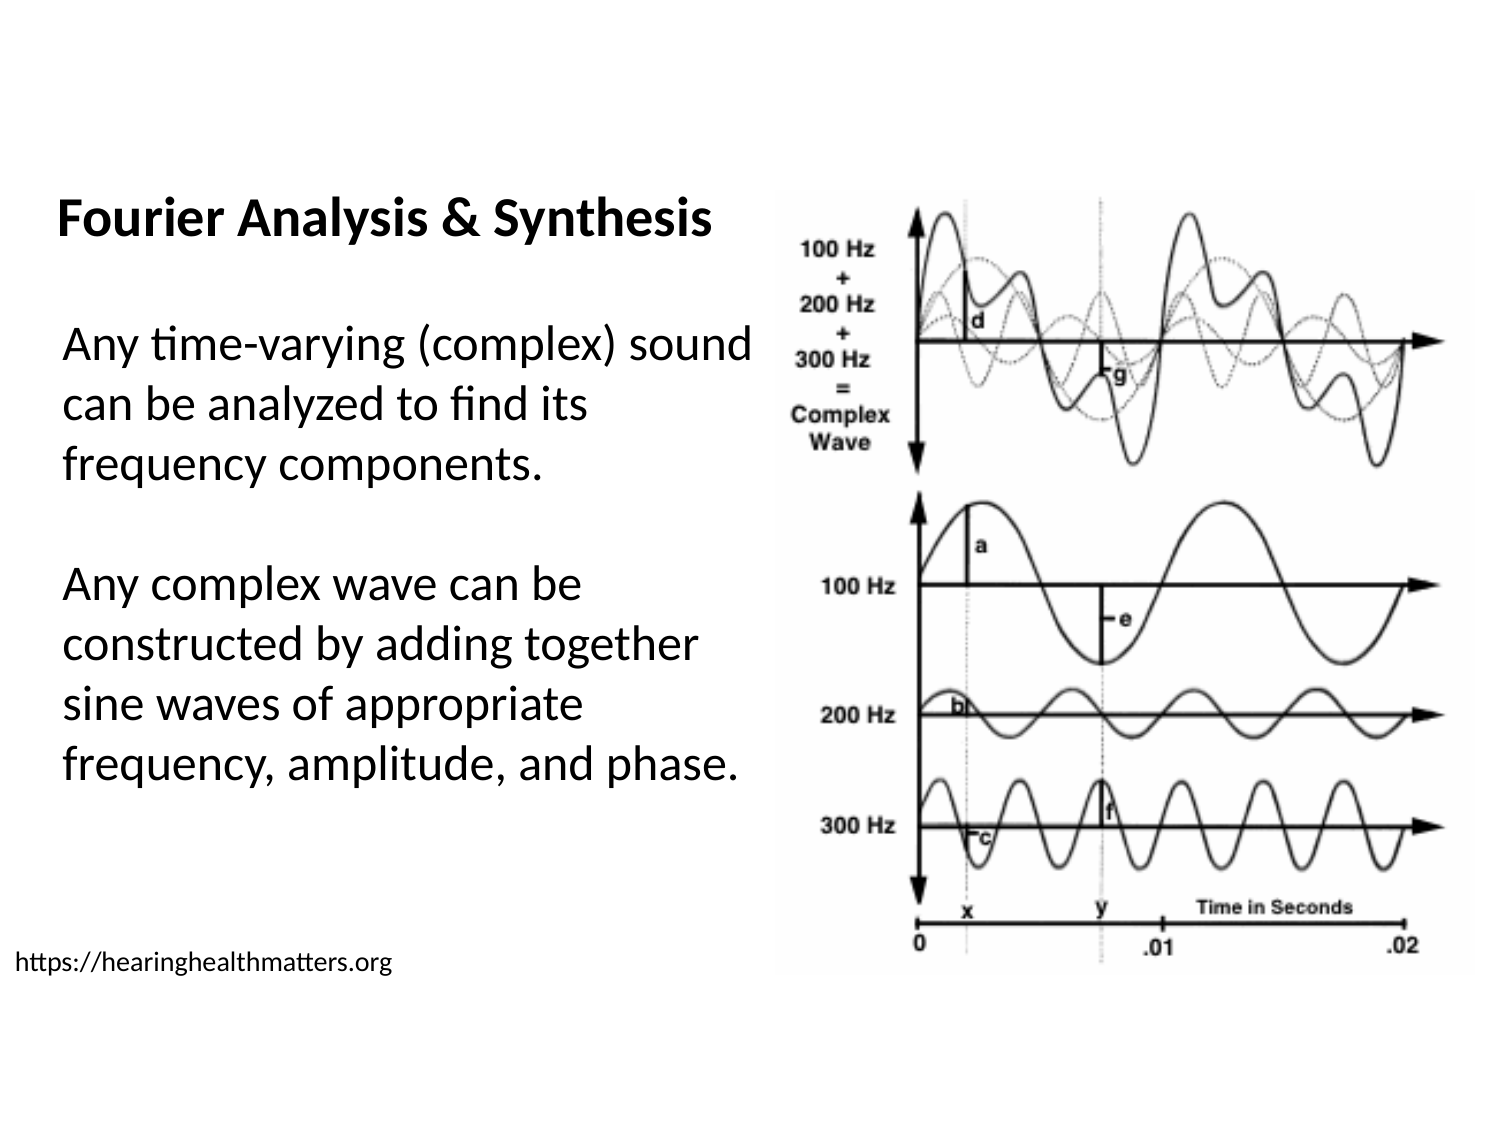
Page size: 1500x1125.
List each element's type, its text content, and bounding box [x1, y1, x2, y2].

picture [775, 190, 1475, 975]
text_box Fourier Analysis & Synthesis [42, 172, 728, 255]
text_box Any time-varying (complex) sound can be analyzed to find its frequency components. Any complex wave can be constructed by adding together sine waves of appropriate frequency, amplitude, and phase. [47, 243, 770, 798]
text_box https://hearinghealthmatters.org [0, 936, 750, 985]
